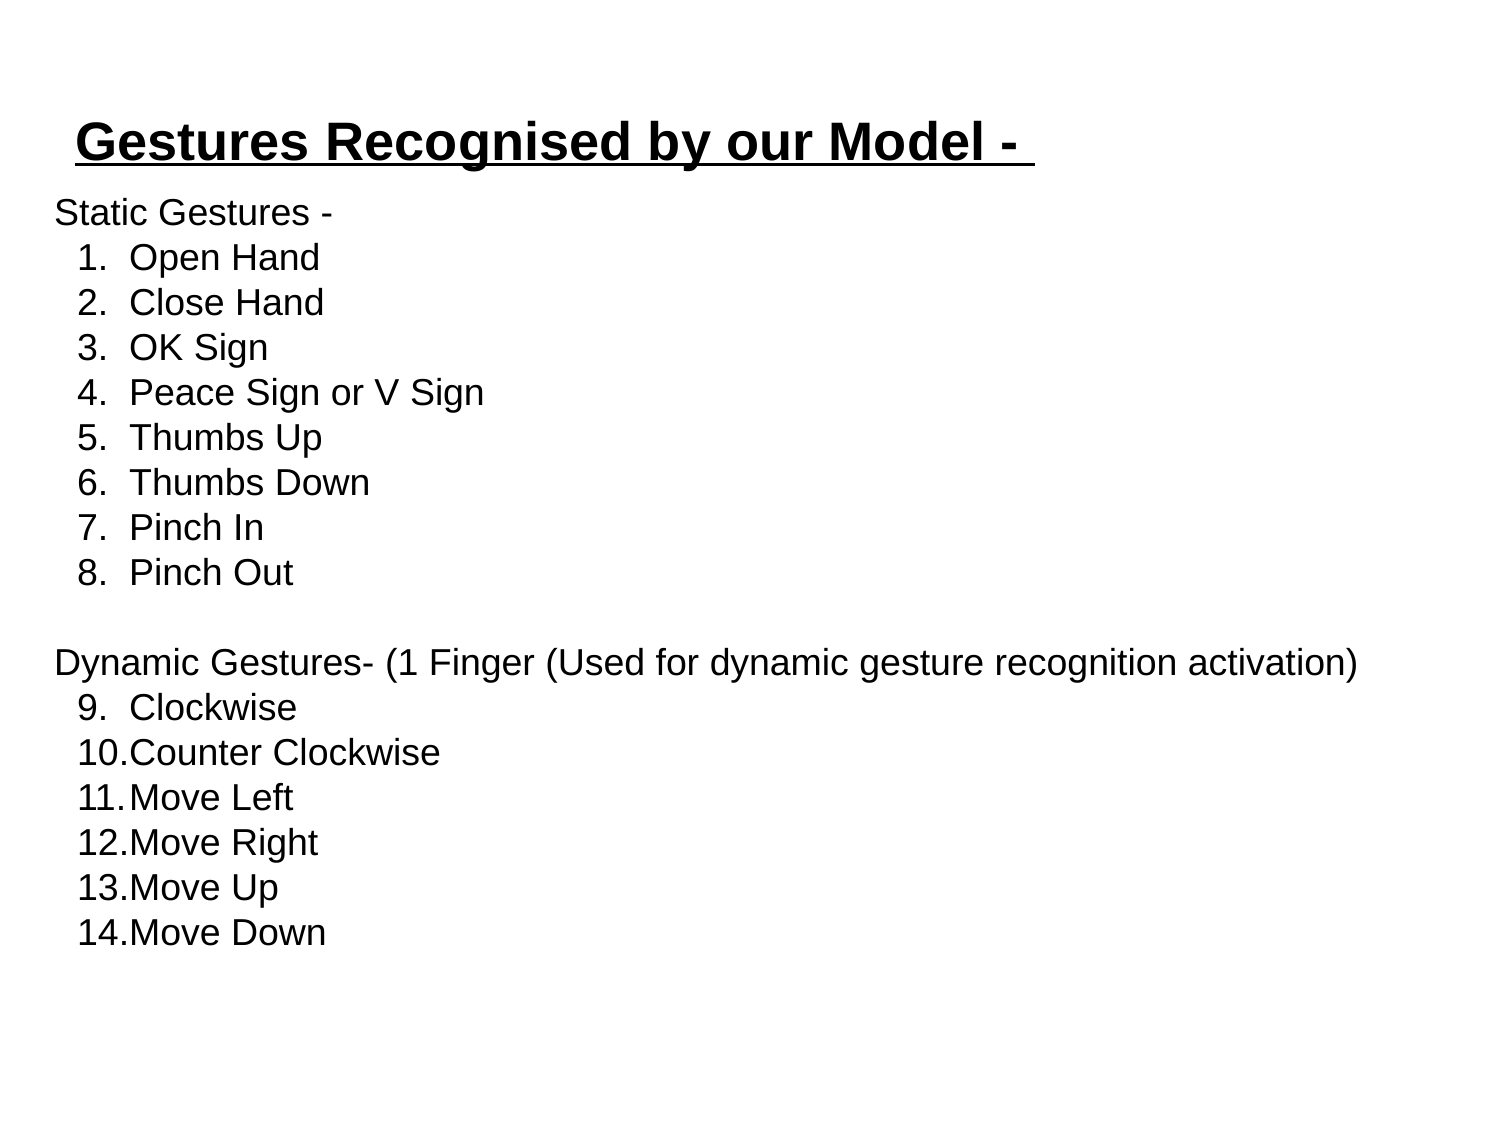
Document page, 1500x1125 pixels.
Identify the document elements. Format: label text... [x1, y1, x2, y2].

title Gestures Recognised by our Model - [75, 45, 1425, 233]
list Static Gestures - Open Hand Close Hand OK Sign Peace Sign or V Sign Thumbs Up Thumbs Down Pinch In Pinch Out Dynamic Gestures- (1 Finger (Used for dynamic gesture recognition activation) Clockwise Counter Clockwise Move Left Move Right Move Up Move Down [54, 187, 1405, 1056]
